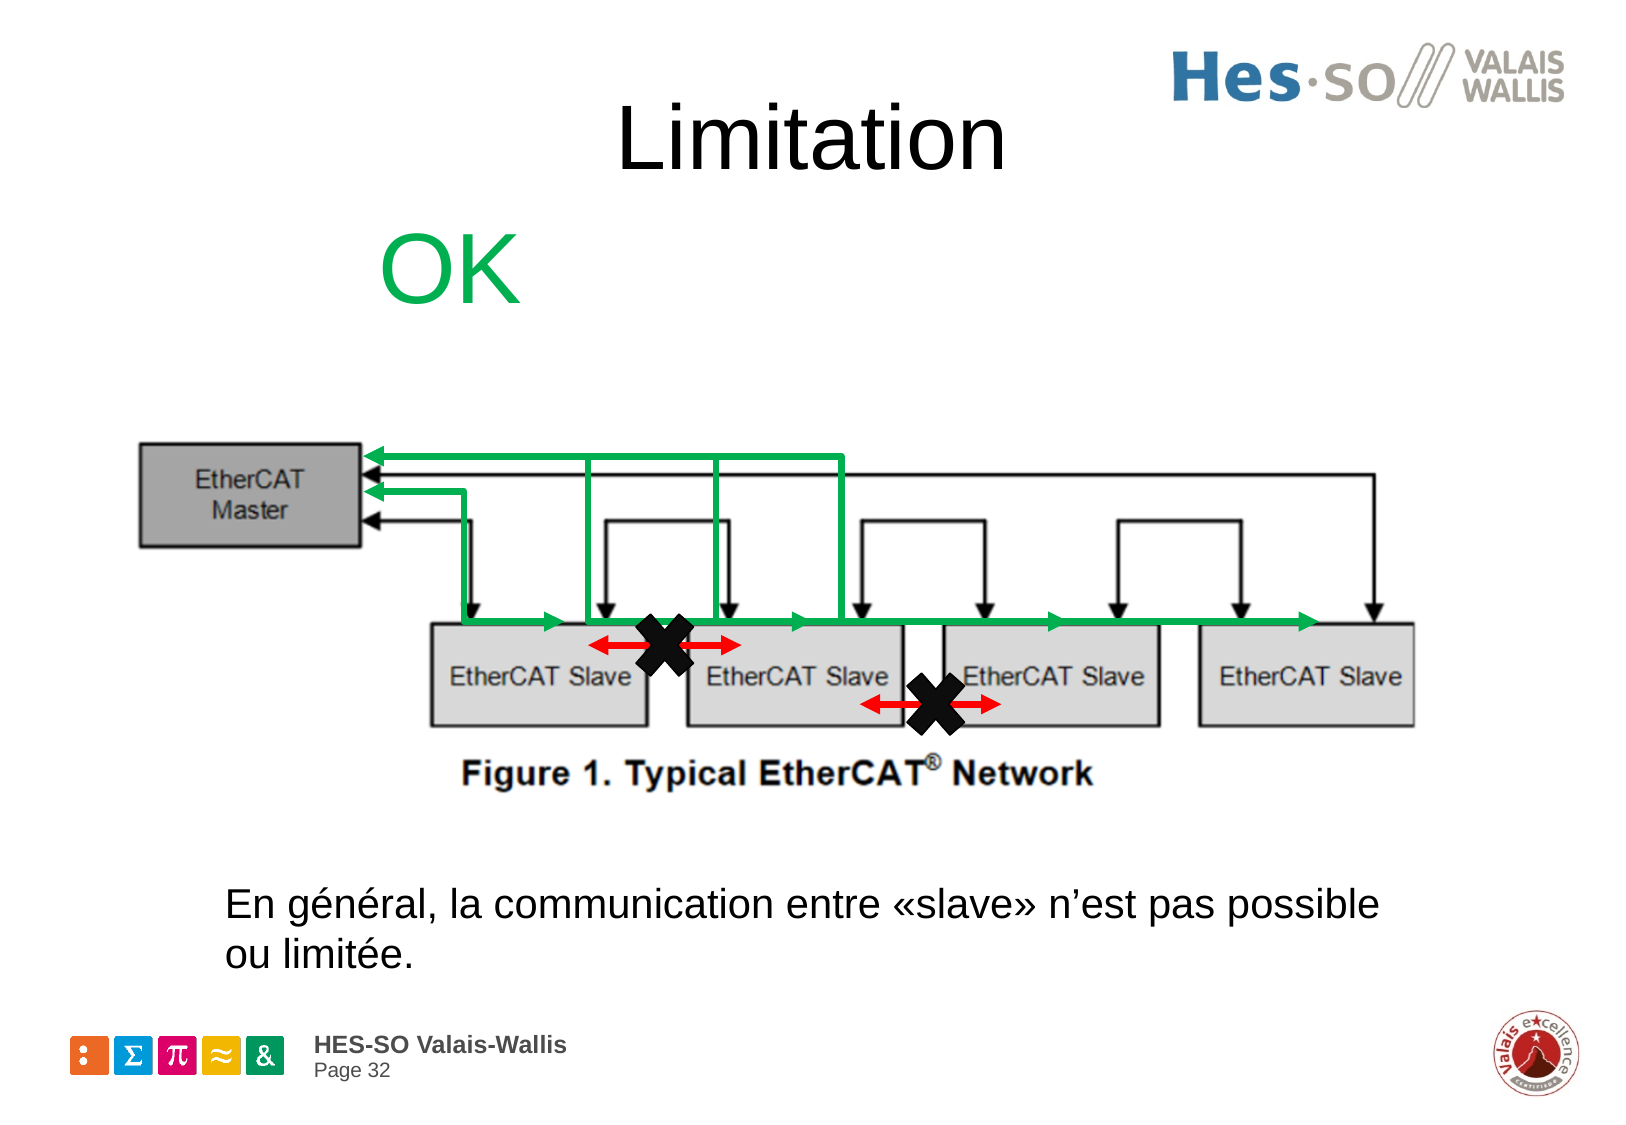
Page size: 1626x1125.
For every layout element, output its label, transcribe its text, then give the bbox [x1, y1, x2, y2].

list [107, 409, 1544, 807]
picture [126, 1046, 141, 1057]
picture [1491, 1008, 1581, 1098]
picture [153, 1036, 284, 1075]
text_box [363, 456, 1320, 622]
picture [126, 1059, 140, 1065]
picture [70, 1036, 114, 1075]
title Limitation [81, 45, 1544, 233]
picture [1173, 42, 1564, 108]
text_box En général, la communication entre «slave» n’est pas possible ou limitée. [210, 869, 1415, 985]
text_box OK [363, 196, 588, 331]
